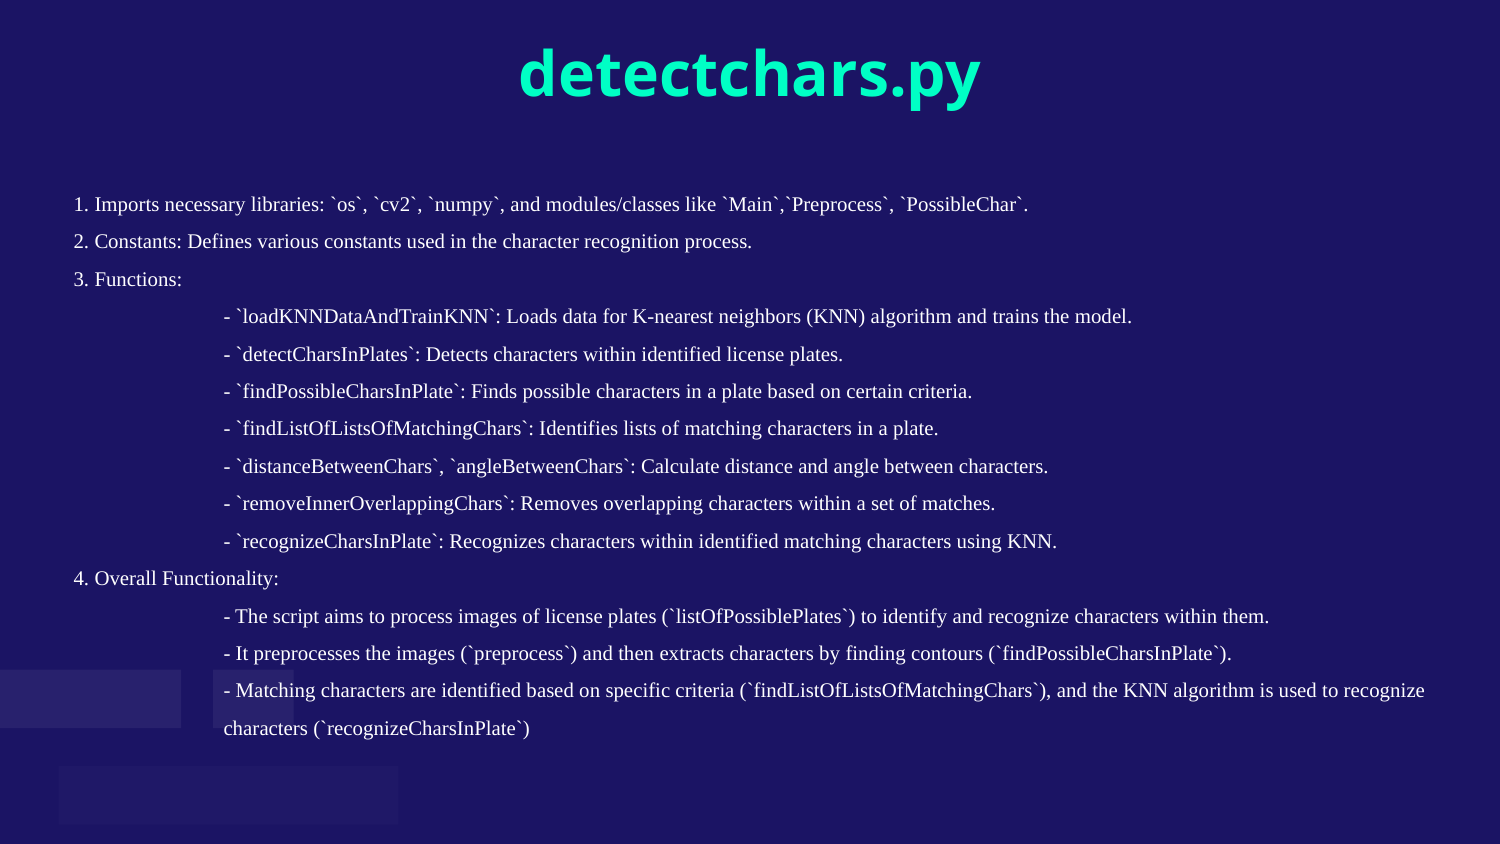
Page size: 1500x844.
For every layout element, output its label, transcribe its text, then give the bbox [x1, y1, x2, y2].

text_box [0, 669, 399, 844]
title detectchars.py [209, 18, 1291, 129]
text_box 1. Imports necessary libraries: `os`, `cv2`, `numpy`, and modules/classes like `Main`,`Preprocess`, `PossibleChar`. 2. Constants: Defines various constants used in the character recognition process. 3. Functions: - `loadKNNDataAndTrainKNN`: Loads data for K-nearest neighbors (KNN) algorithm and trains the model. - `detectCharsInPlates`: Detects characters within identified license plates. - `findPossibleCharsInPlate`: Finds possible characters in a plate based on certain criteria. - `findListOfListsOfMatchingChars`: Identifies lists of matching characters in a plate. - `distanceBetweenChars`, `angleBetweenChars`: Calculate distance and angle between characters. - `removeInnerOverlappingChars`: Removes overlapping characters within a set of matches. - `recognizeCharsInPlate`: Recognizes characters within identified matching characters using KNN. 4. Overall Functionality: - The script aims to process images of license plates (`listOfPossiblePlates`) to identify and recognize characters within them. - It preprocesses the images (`preprocess`) and then extracts characters by finding contours (`findPossibleCharsInPlate`). - Matching characters are identified based on specific criteria (`findListOfListsOfMatchingChars`), and the KNN algorithm is used to recognize characters (`recognizeCharsInPlate`) [58, 162, 1462, 658]
